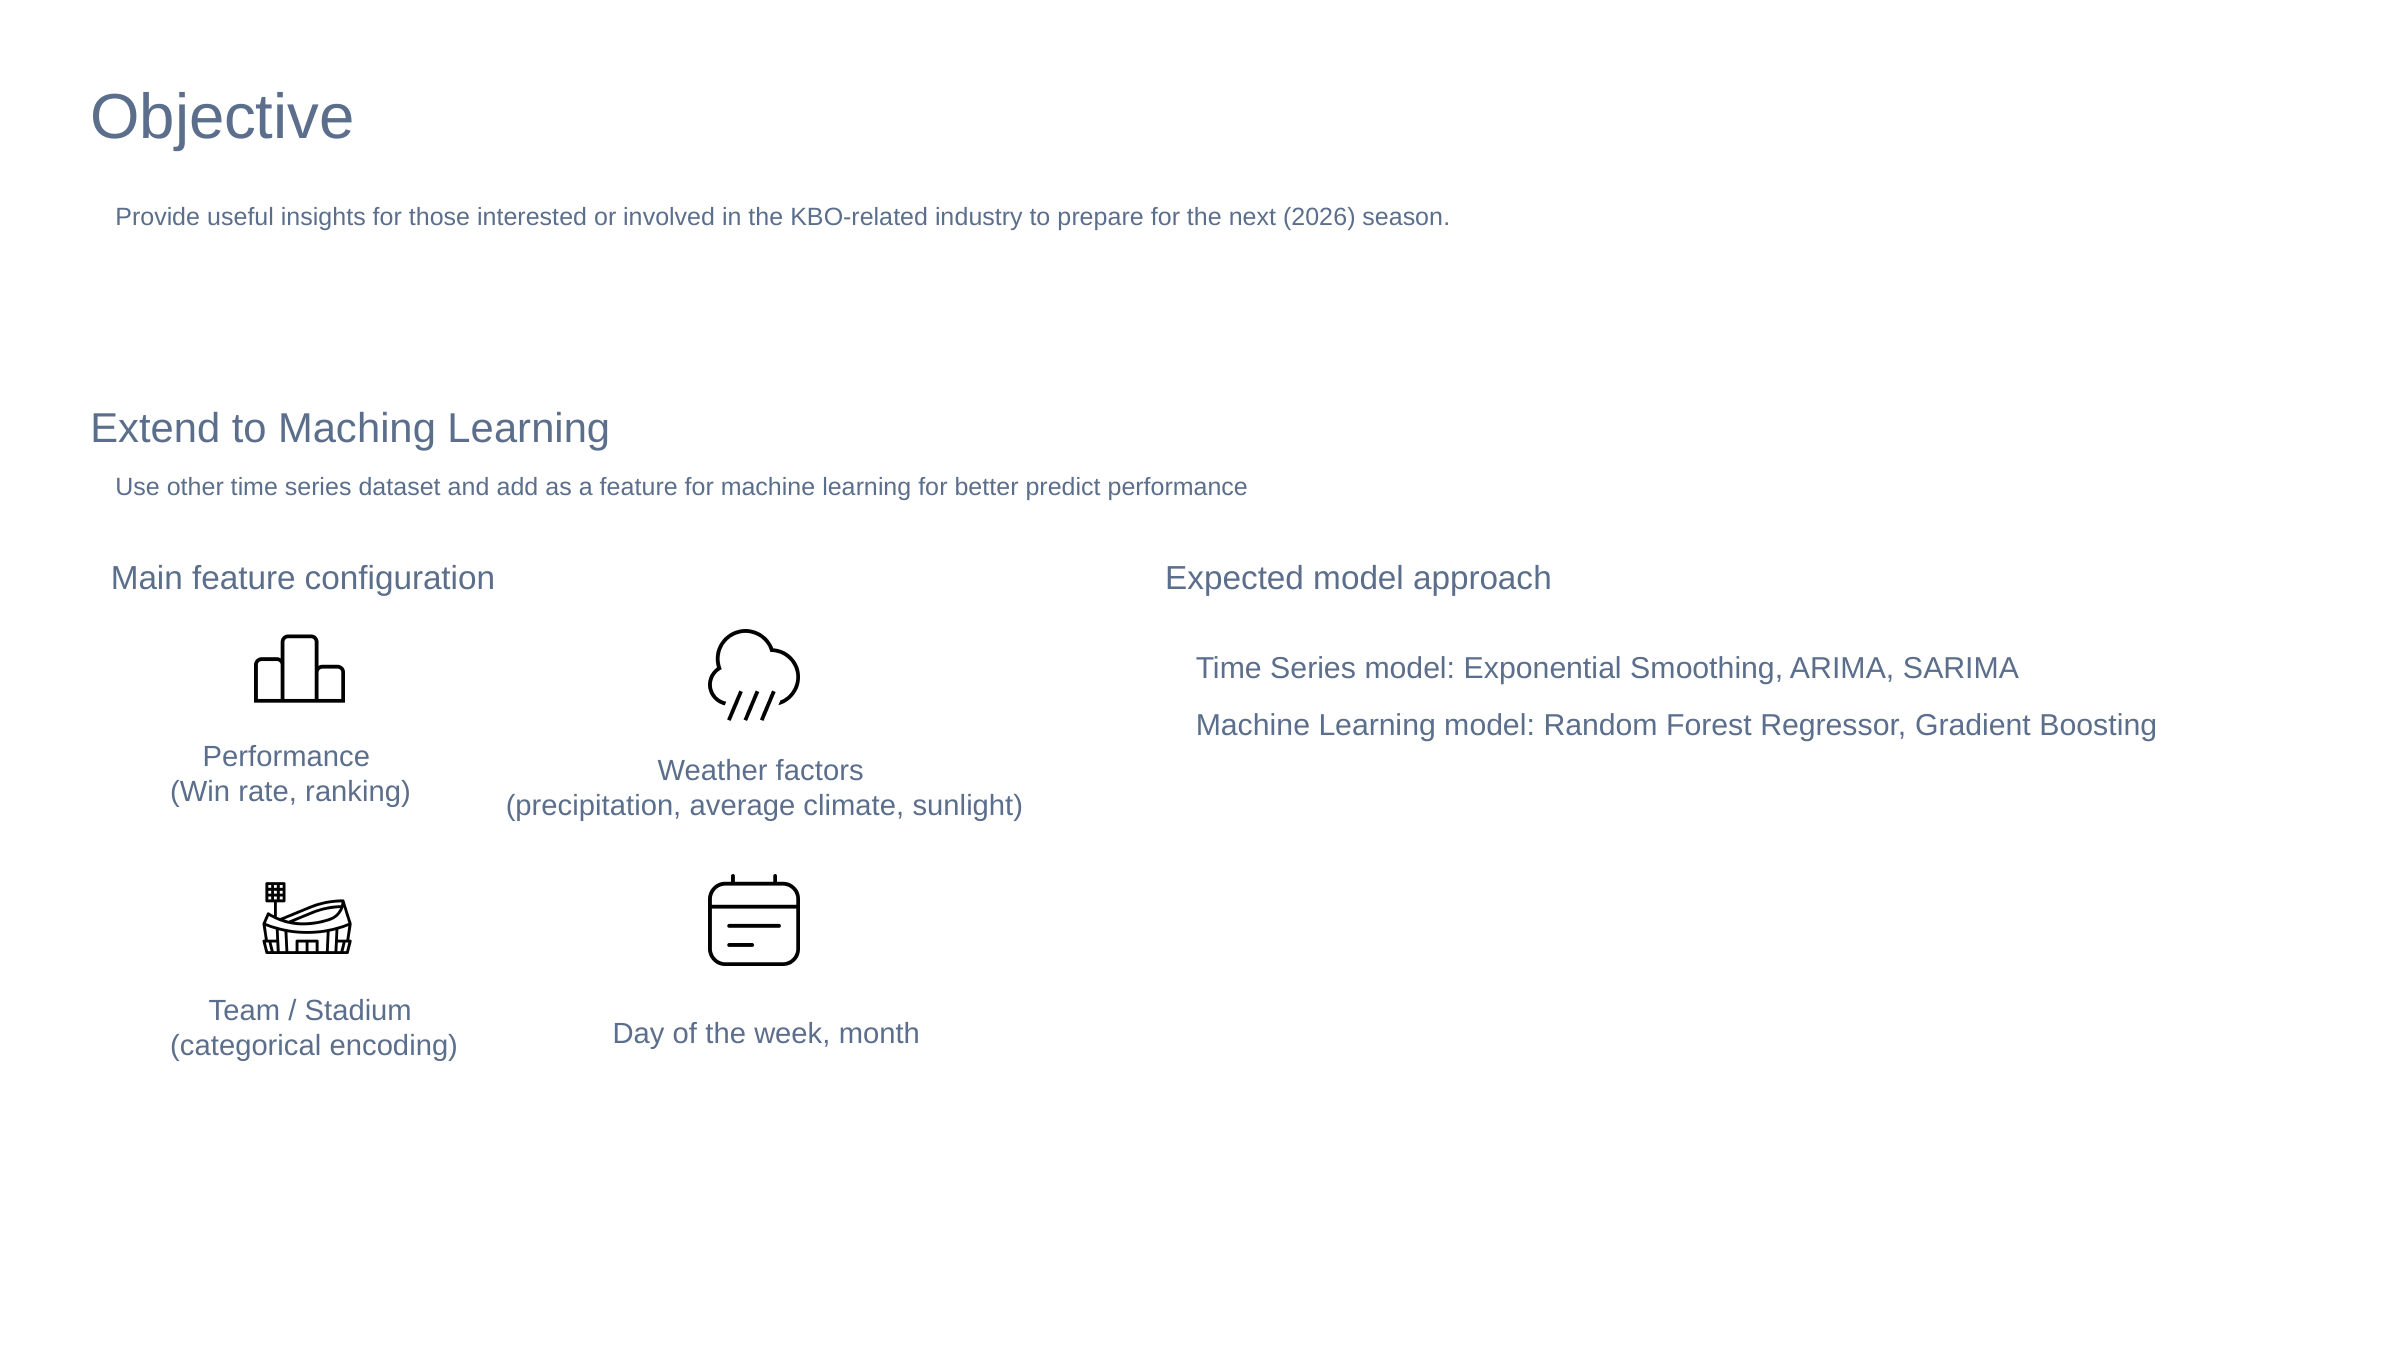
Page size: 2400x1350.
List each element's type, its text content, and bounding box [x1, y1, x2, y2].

text_box Extend to Maching Learning [90, 371, 737, 452]
picture [261, 872, 353, 964]
text_box Time Series model: Exponential Smoothing, ARIMA, SARIMA [1195, 635, 1878, 675]
picture [708, 874, 800, 966]
text_box Team / Stadium (categorical encoding) [141, 984, 488, 1052]
text_box Use other time series dataset and add as a feature for machine learning for better predict performance [115, 460, 1871, 508]
picture [708, 629, 800, 721]
text_box Performance (Win rate, ranking) [141, 730, 440, 785]
text_box Objective [90, 71, 737, 152]
text_box Machine Learning model: Random Forest Regressor, Gradient Boosting [1195, 692, 2400, 742]
text_box Provide useful insights for those interested or involved in the KBO-related industry to prepare for the next (2026) season. [115, 189, 1871, 237]
text_box Day of the week, month [572, 1006, 961, 1056]
text_box Weather factors (precipitation, average climate, sunlight) [487, 743, 1043, 811]
text_box Expected model approach [1165, 515, 2375, 607]
text_box Main feature configuration [110, 515, 649, 607]
picture [253, 623, 345, 714]
